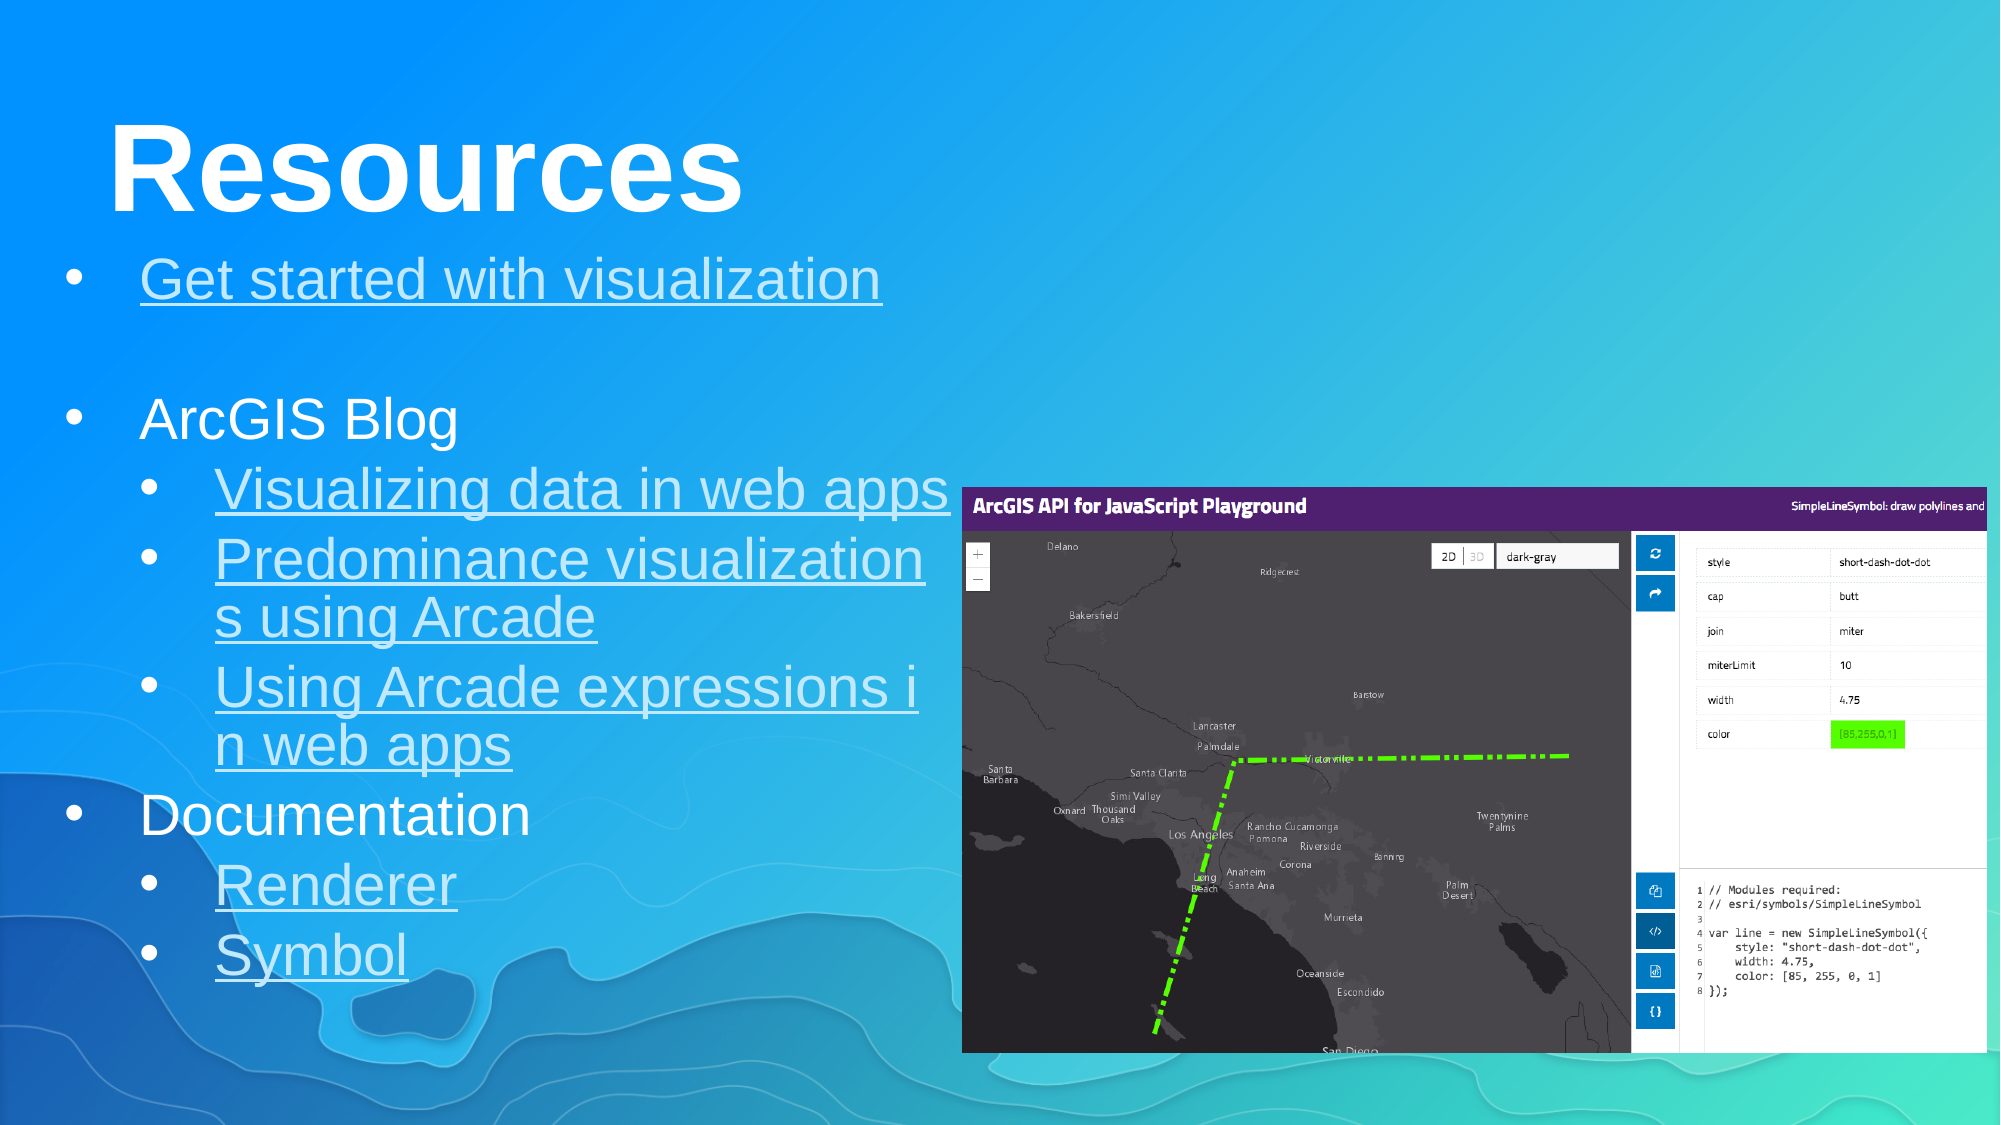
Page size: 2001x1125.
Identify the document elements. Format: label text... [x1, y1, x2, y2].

picture [0, 487, 2000, 1125]
text_box [0, 0, 2000, 649]
text_box Get started with visualization ArcGIS Blog Visualizing data in web apps Predominance visualizations using Arcade Using Arcade expressions in web apps Documentation Renderer Symbol [64, 240, 951, 649]
text_box Resources [107, 86, 1976, 237]
